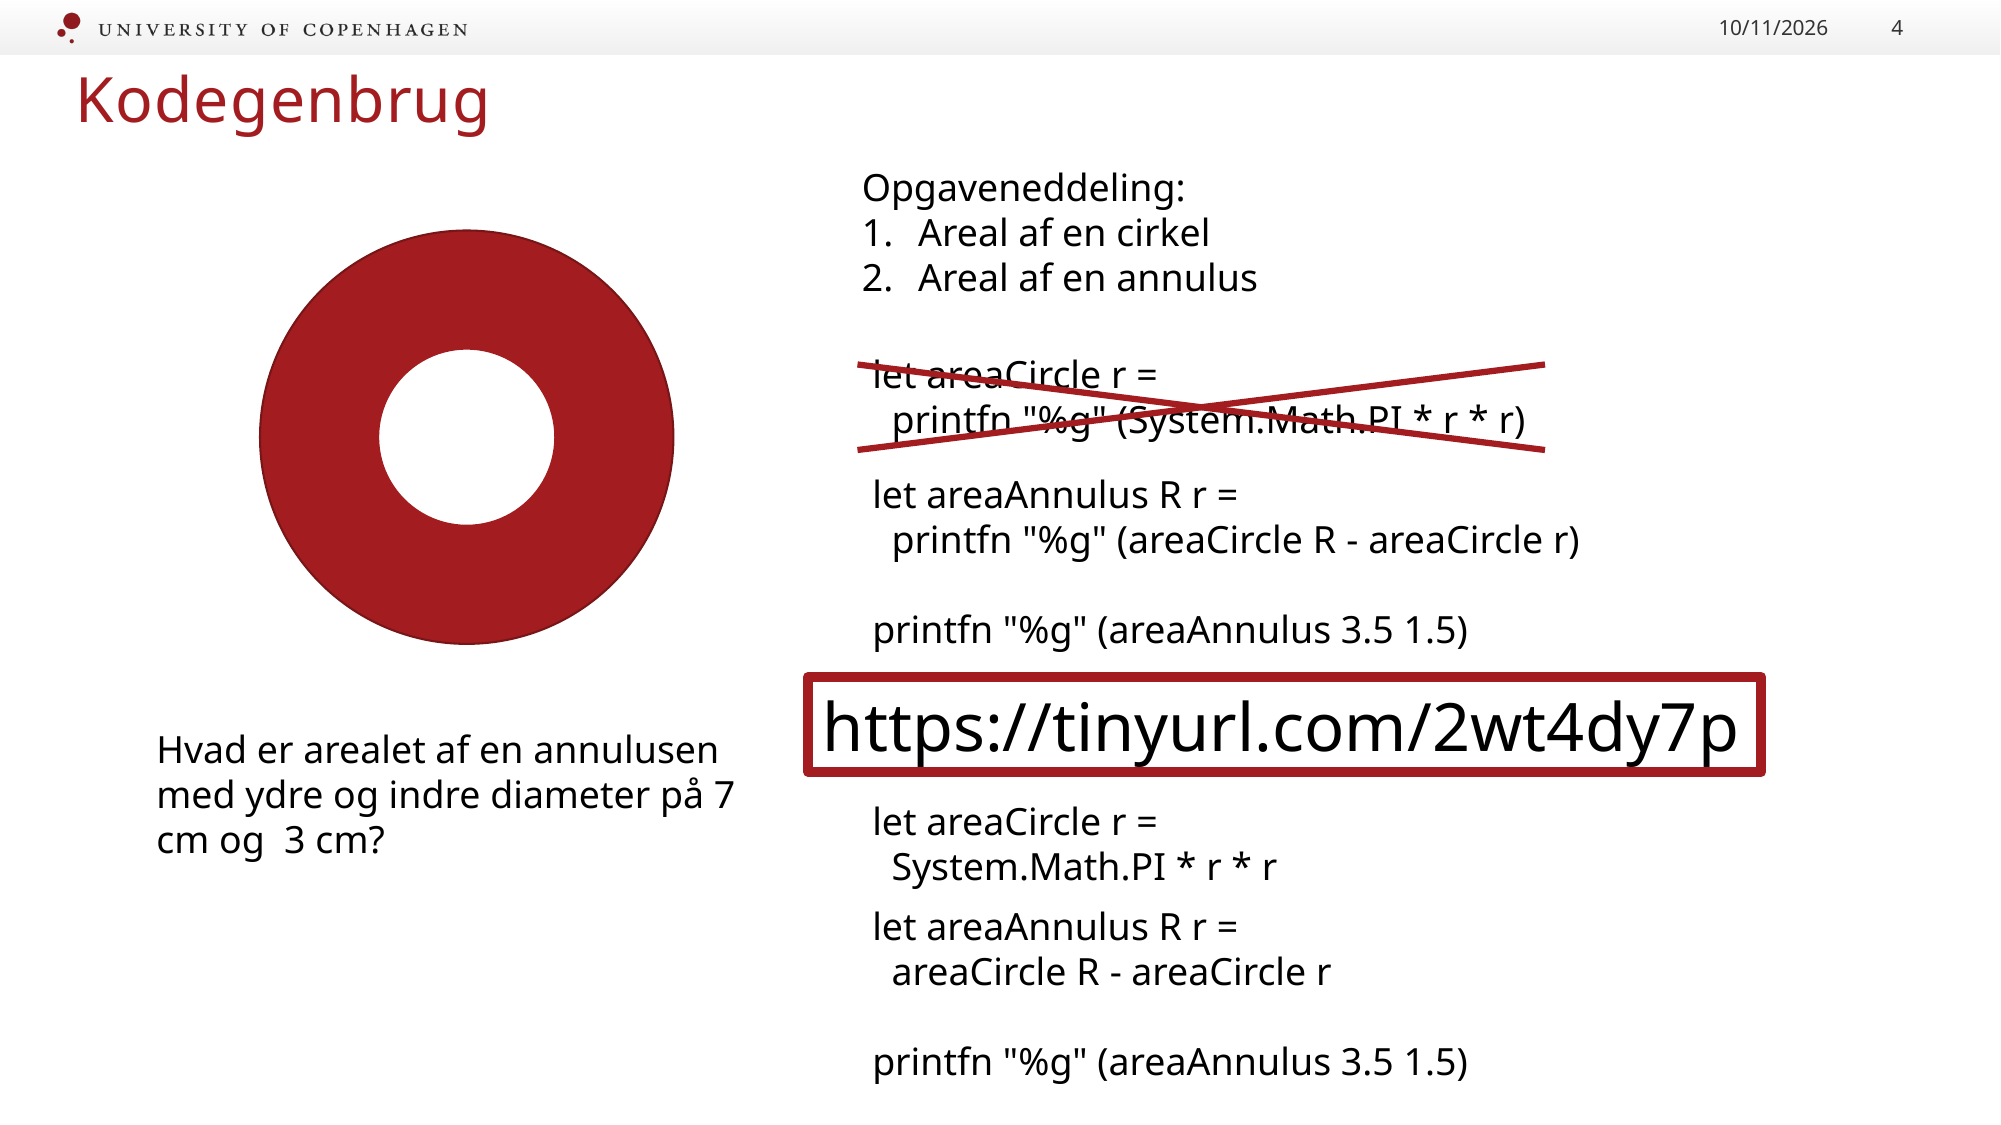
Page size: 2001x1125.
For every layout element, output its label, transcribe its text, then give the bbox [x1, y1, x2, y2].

text_box https://tinyurl.com/2wt4dy7p [808, 677, 1762, 772]
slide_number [1694, 14, 1829, 43]
slide_number 4 [1840, 14, 1904, 43]
text_box Opgaveneddeling: Areal af en cirkel Areal af en annulus [847, 156, 1274, 306]
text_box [857, 364, 1545, 450]
text_box Kodegenbrug [75, 59, 1801, 126]
text_box let areaAnnulus R r = printfn "%g" (areaCircle R - areaCircle r) printfn "%g" (areaAnnulus 3.5 1.5) [857, 464, 1605, 659]
picture [92, 15, 475, 42]
text_box let areaAnnulus R r = areaCircle R - areaCircle r printfn "%g" (areaAnnulus 3.5 1.5) [857, 895, 1605, 1091]
text_box Hvad er arealet af en annulusen med ydre og indre diameter på 7 cm og 3 cm? [141, 718, 784, 868]
text_box [258, 229, 675, 645]
text_box let areaCircle r = printfn "%g" (System.Math.PI * r * r) [857, 343, 1605, 449]
text_box let areaCircle r = System.Math.PI * r * r [857, 790, 1605, 895]
text_box [377, 347, 557, 527]
